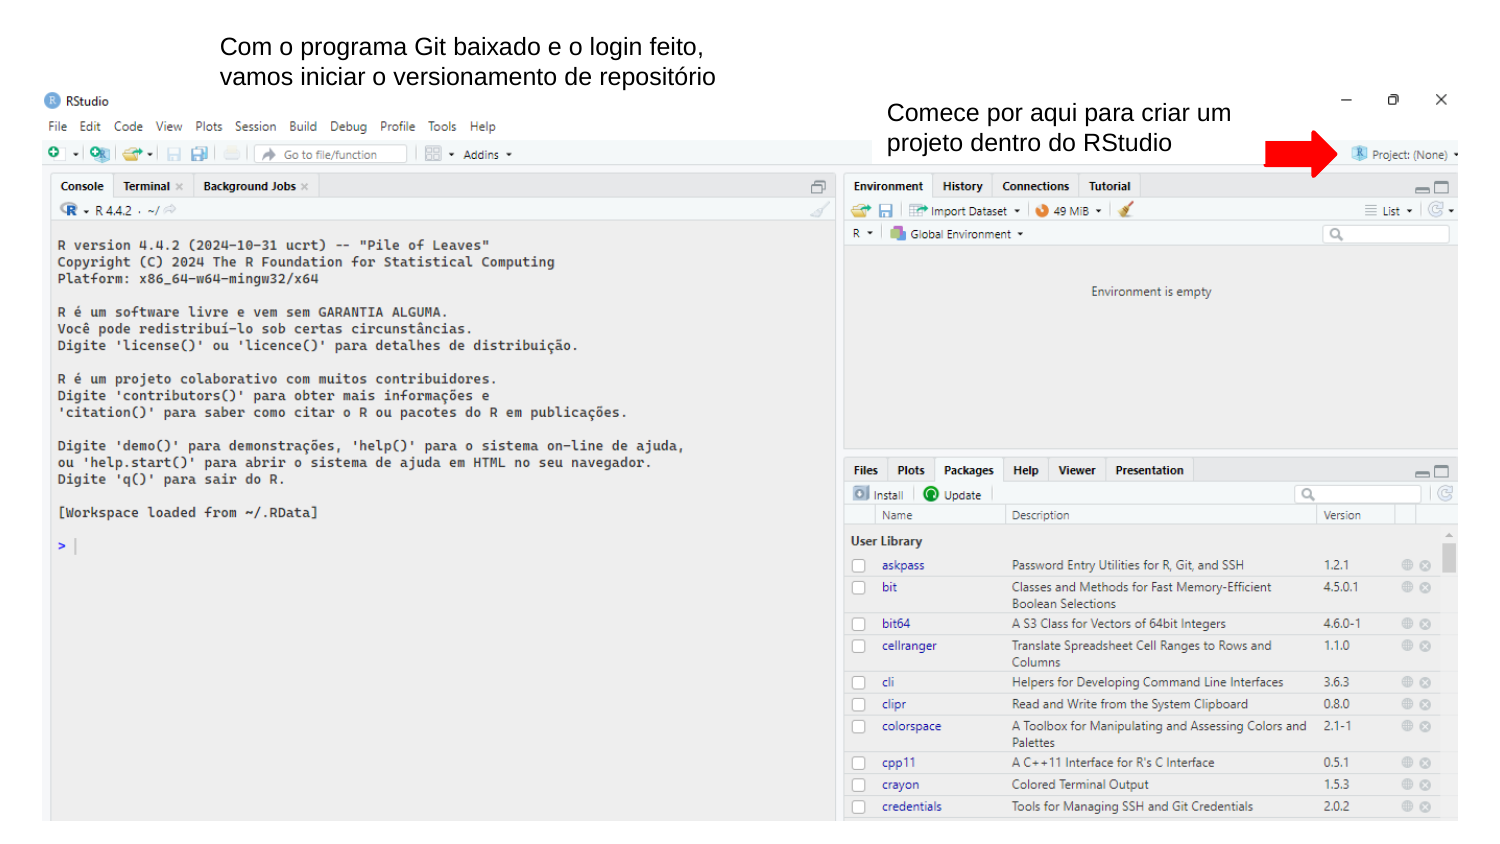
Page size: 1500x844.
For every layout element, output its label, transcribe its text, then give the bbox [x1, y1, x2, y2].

text_box Com o programa Git baixado e o login feito, vamos iniciar o versionamento de repositório [205, 22, 750, 87]
picture [41, 88, 1459, 821]
